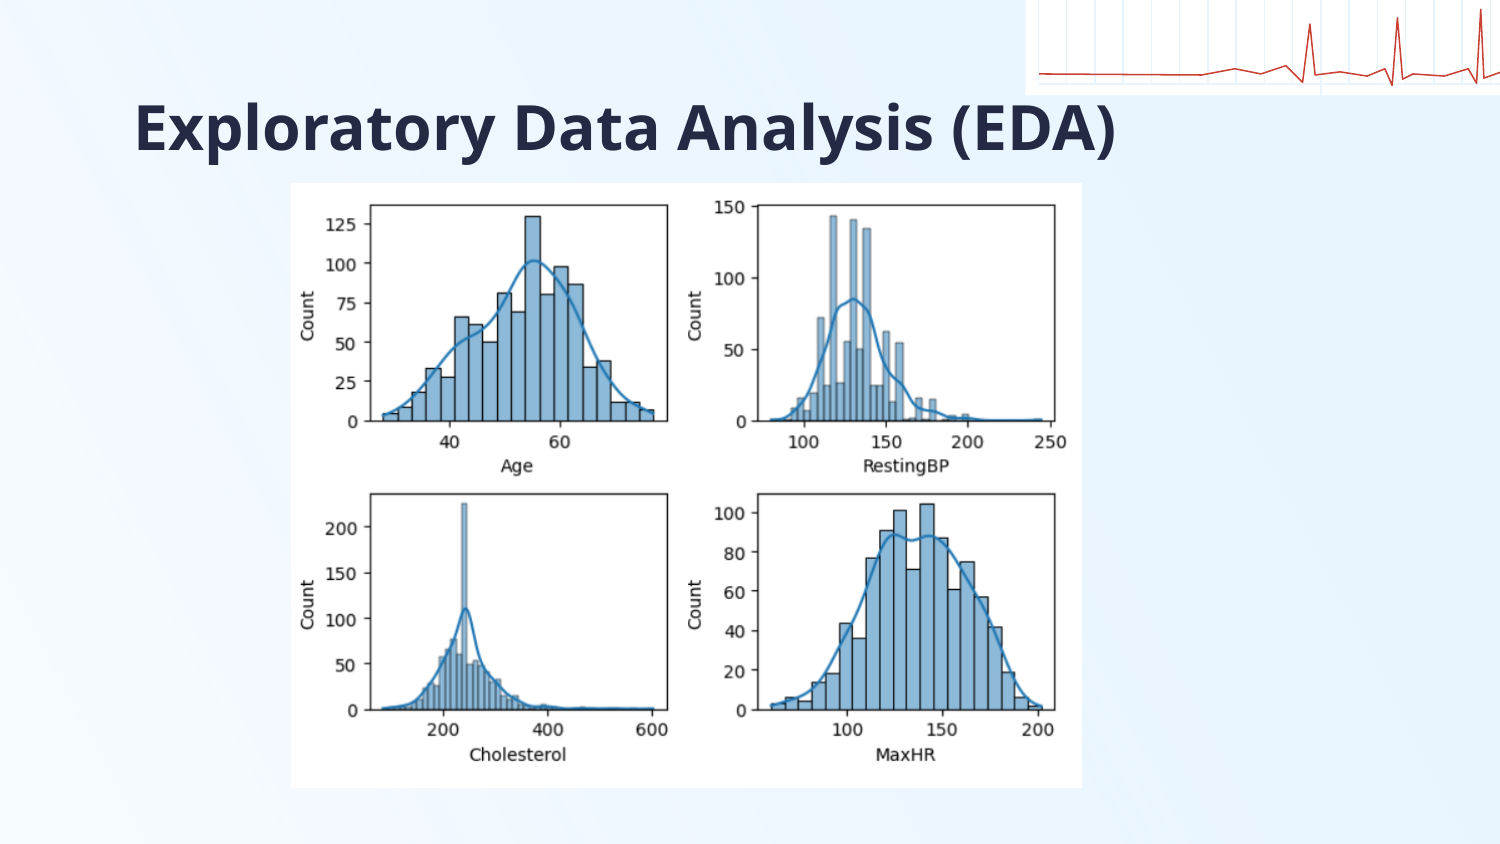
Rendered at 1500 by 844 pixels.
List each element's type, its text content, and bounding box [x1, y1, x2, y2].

title Exploratory Data Analysis (EDA) [118, 72, 1382, 167]
picture [291, 183, 1082, 789]
